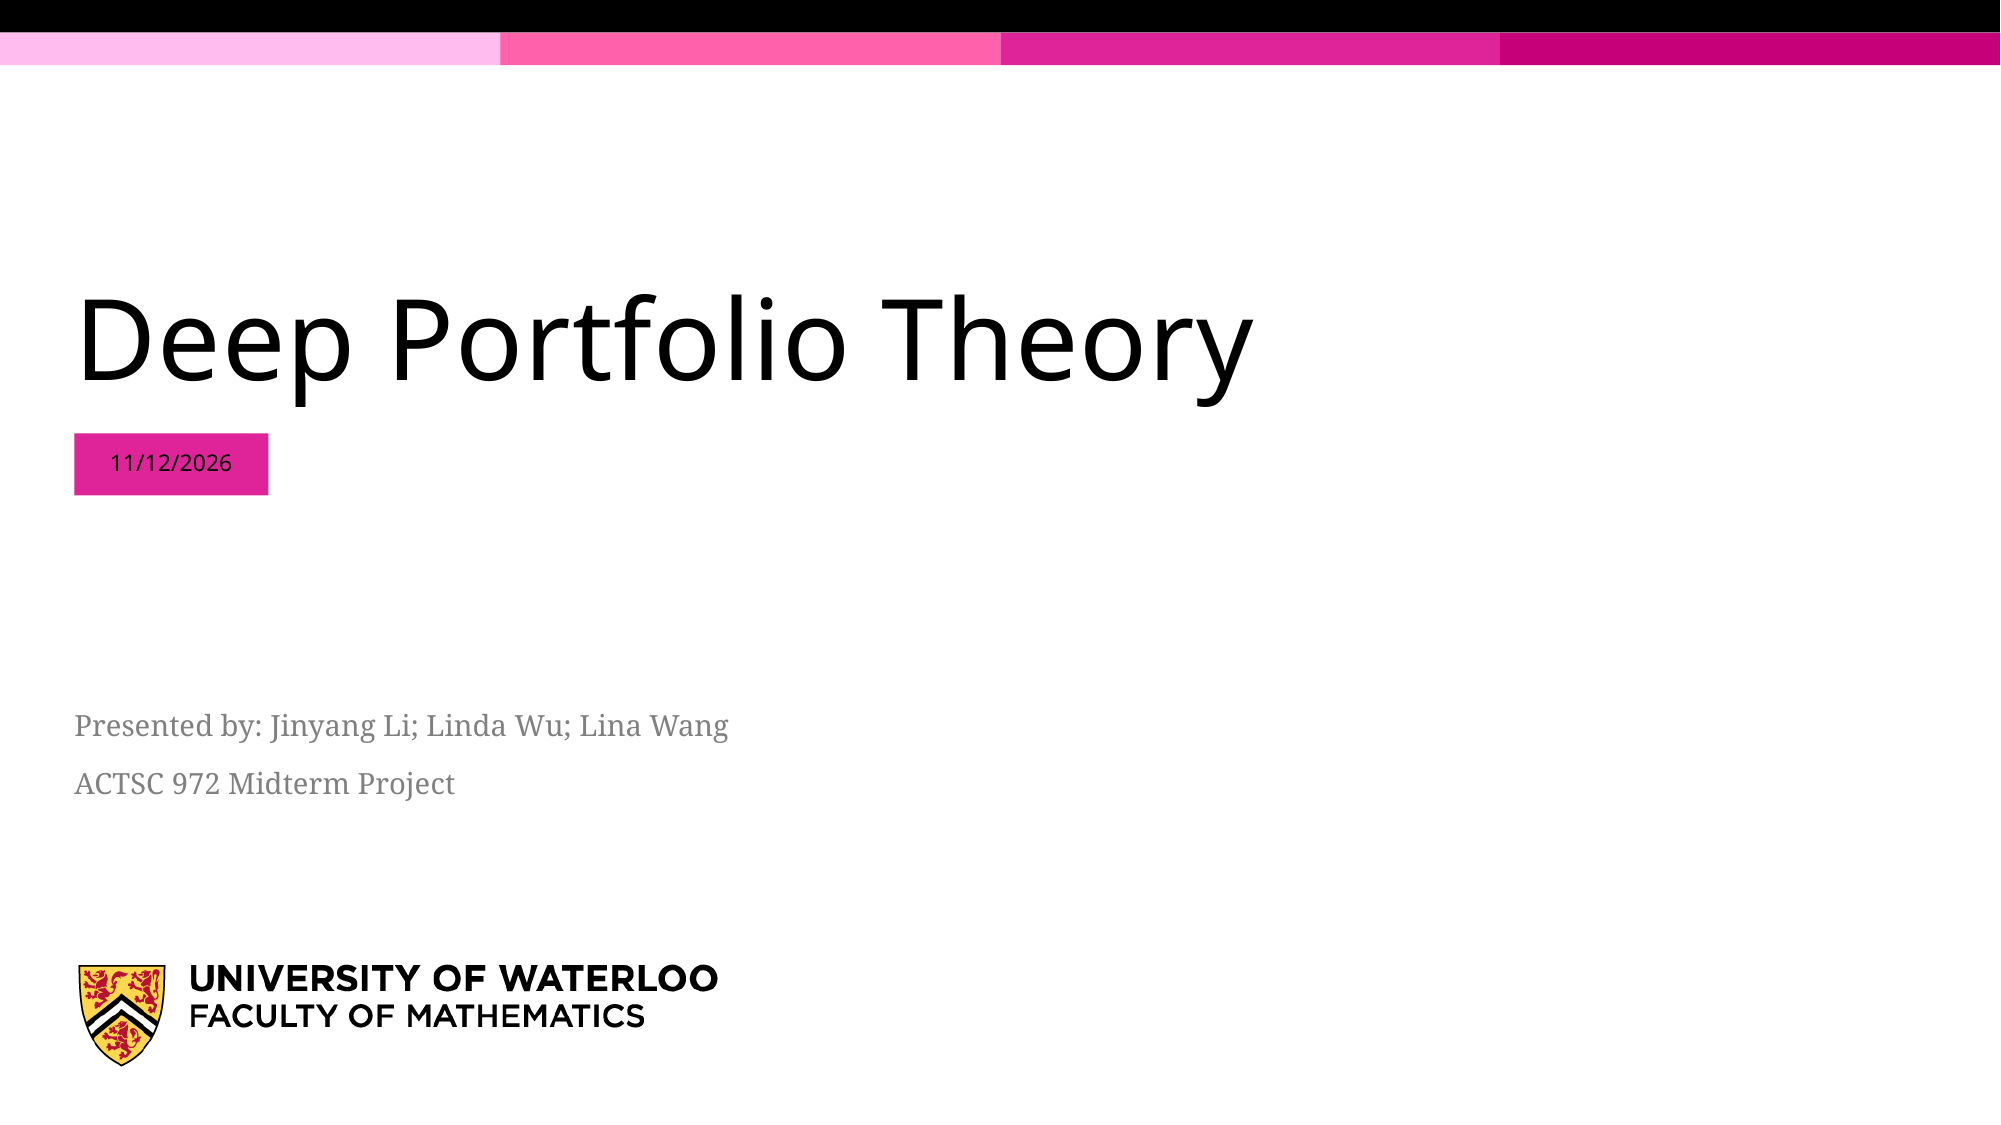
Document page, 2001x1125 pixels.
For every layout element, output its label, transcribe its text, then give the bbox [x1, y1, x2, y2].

title Deep Portfolio Theory [74, 168, 1501, 411]
subtitle Presented by: Jinyang Li; Linda Wu; Lina Wang ACTSC 972 Midterm Project [74, 699, 975, 810]
picture [0, 886, 821, 1125]
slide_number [74, 433, 269, 496]
